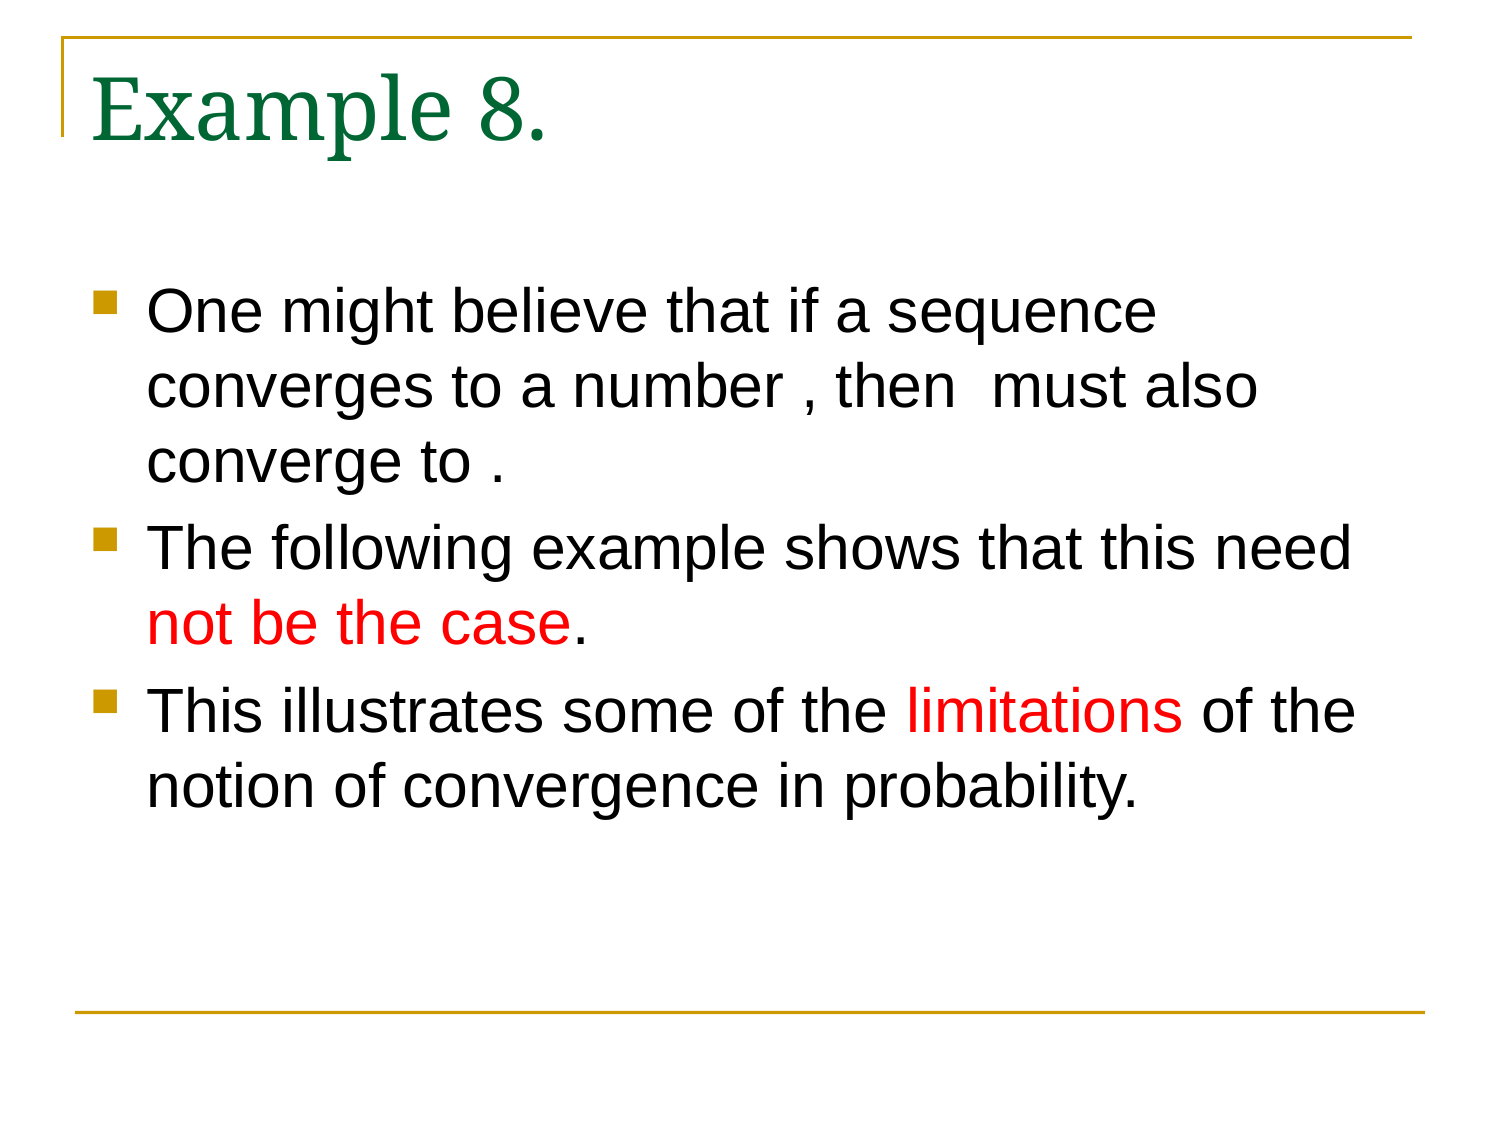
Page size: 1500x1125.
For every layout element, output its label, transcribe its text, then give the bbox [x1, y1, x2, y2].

title Example 8. [75, 45, 1425, 233]
